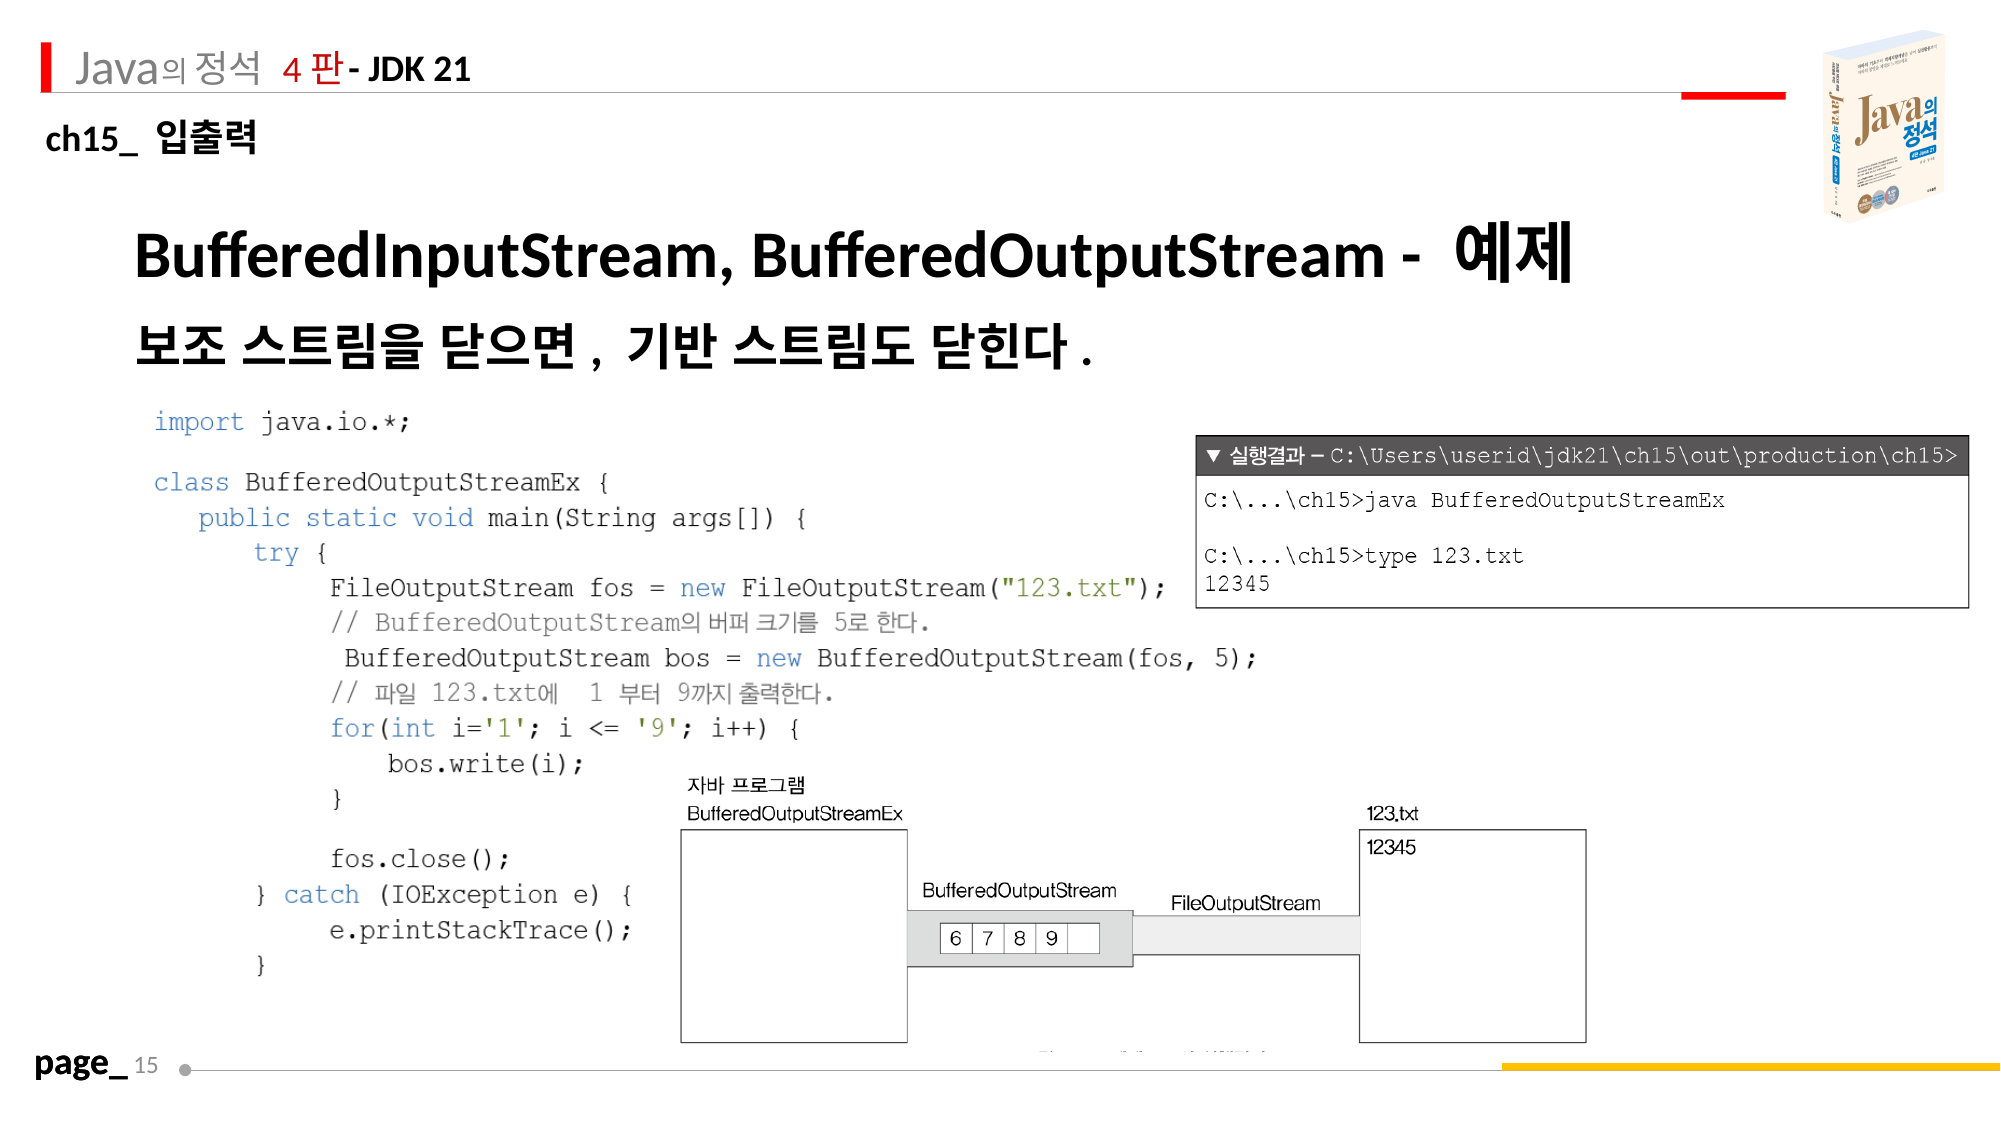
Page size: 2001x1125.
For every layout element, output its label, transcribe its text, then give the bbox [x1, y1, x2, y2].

slide_number 15 [106, 1033, 174, 1094]
text_box BufferedInputStream, BufferedOutputStream - 예제 [119, 203, 1841, 298]
picture [129, 402, 1975, 1052]
text_box 보조 스트림을 닫으면, 기반 스트림도 닫힌다. [121, 307, 1823, 383]
picture [1819, 26, 1950, 228]
text_box page_ [19, 1030, 145, 1090]
